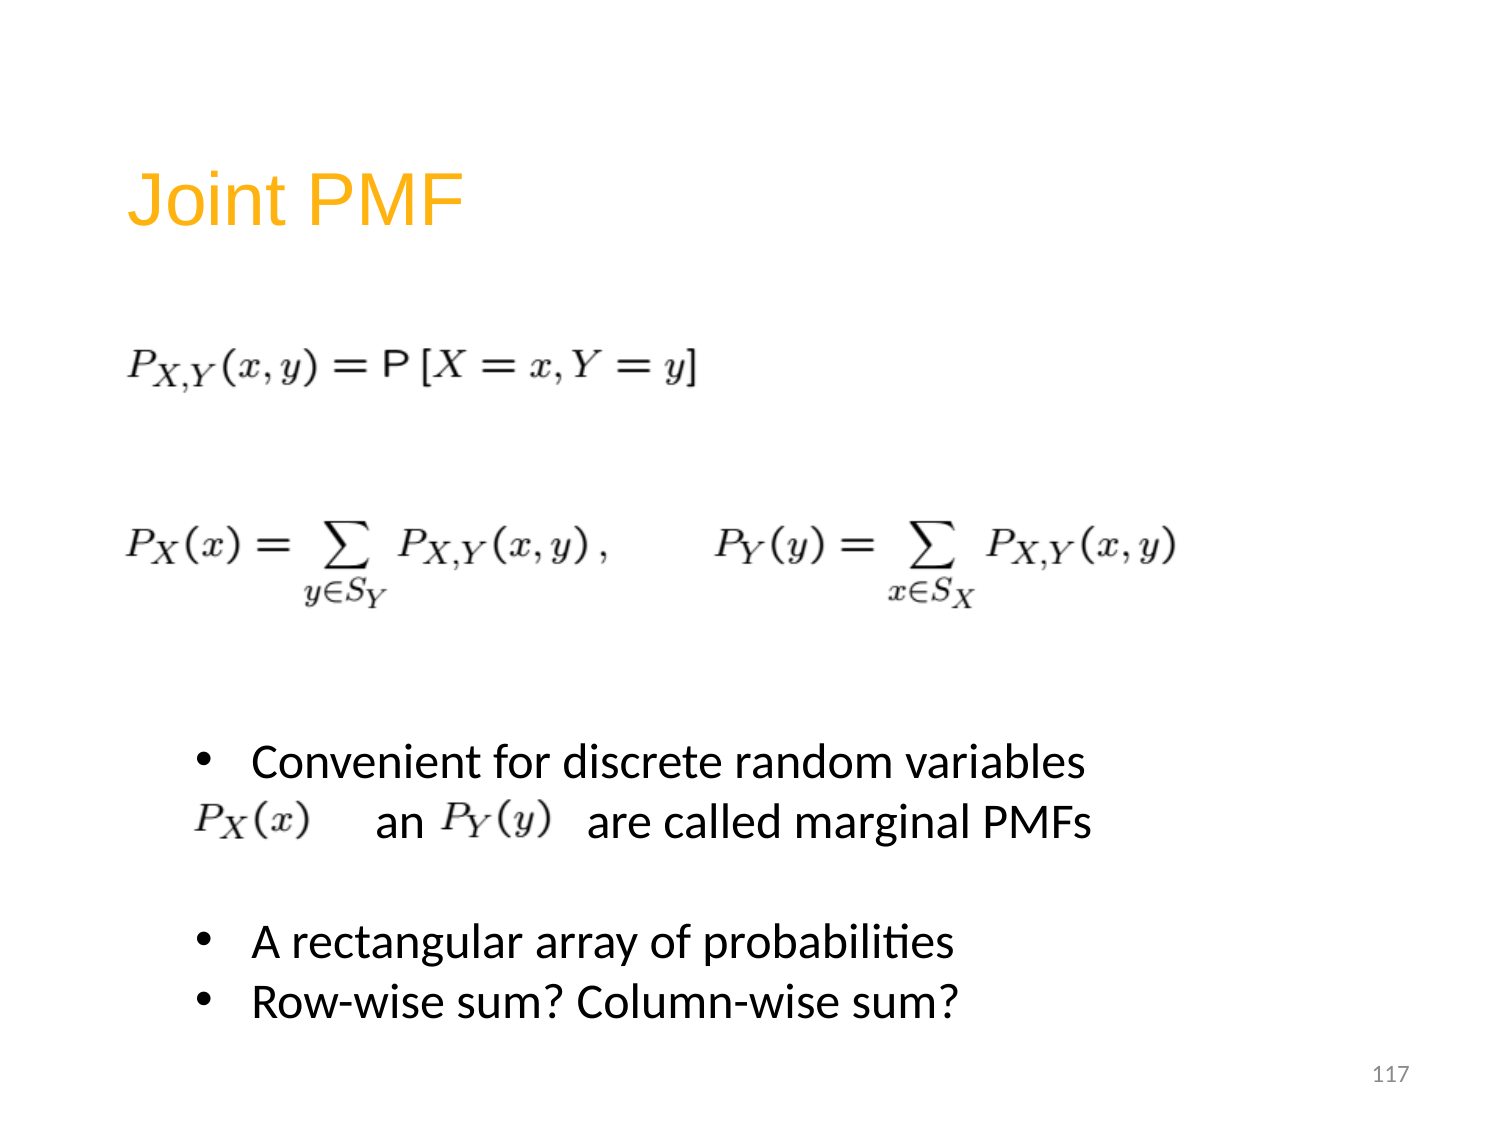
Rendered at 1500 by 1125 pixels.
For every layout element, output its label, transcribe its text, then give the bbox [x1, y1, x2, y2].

picture [424, 787, 562, 859]
title Joint PMF [112, 12, 1388, 379]
slide_number 117 [1074, 1042, 1425, 1103]
picture [109, 320, 704, 401]
text_box Convenient for discrete random variables and are called marginal PMFs A rectangular array of probabilities Row-wise sum? Column-wise sum? [180, 721, 1108, 1096]
picture [109, 504, 1184, 621]
picture [187, 787, 319, 865]
